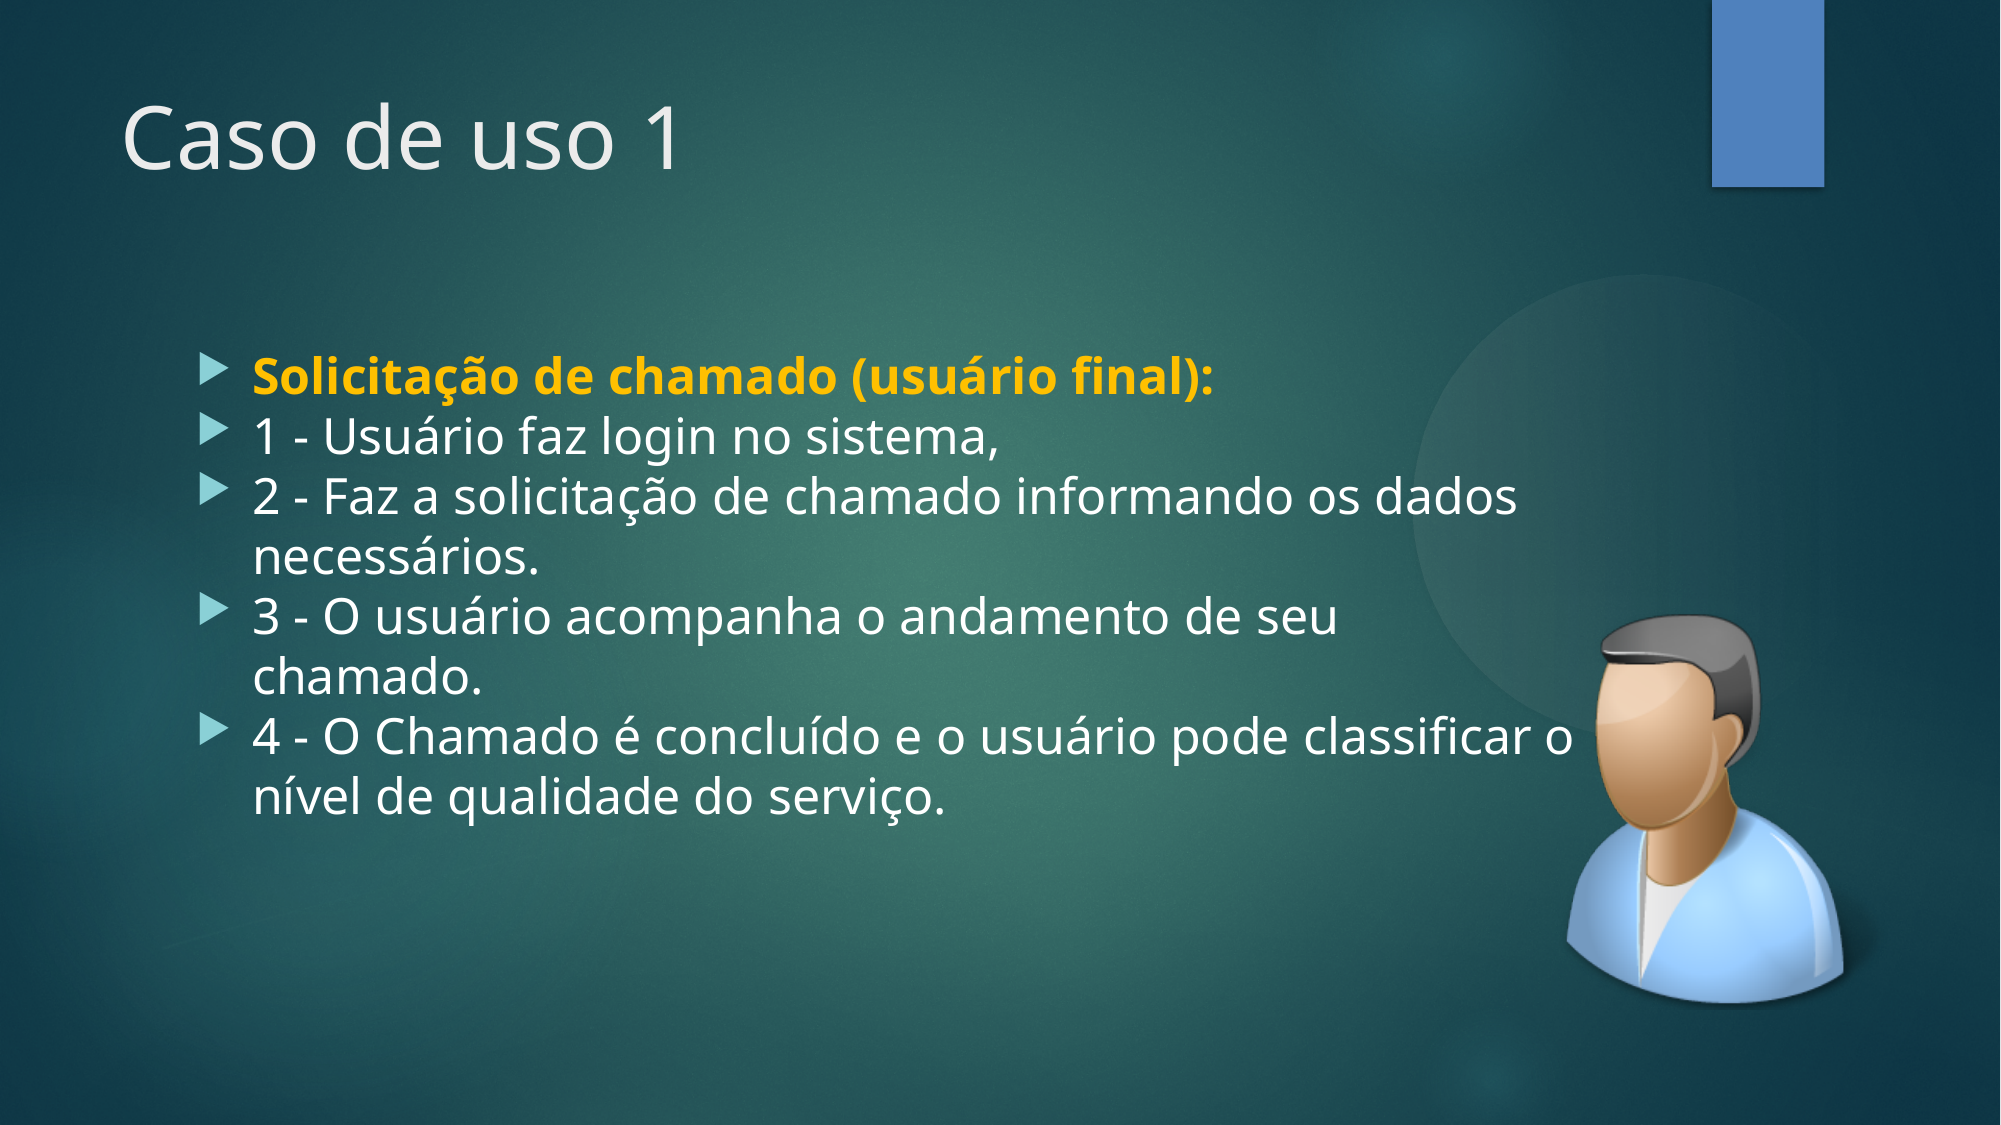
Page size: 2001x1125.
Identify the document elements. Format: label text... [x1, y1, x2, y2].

text_box Caso de uso 1 [106, 74, 1649, 304]
text_box Solicitação de chamado (usuário final): 1 - Usuário faz login no sistema, 2 - Faz a solicitação de chamado informando os dados necessários. 3 - O usuário acompanha o andamento de seu chamado. 4 - O Chamado é concluído e o usuário pode classificar o nível de qualidade do serviço. [181, 336, 1591, 1025]
picture [0, 0, 2001, 1125]
